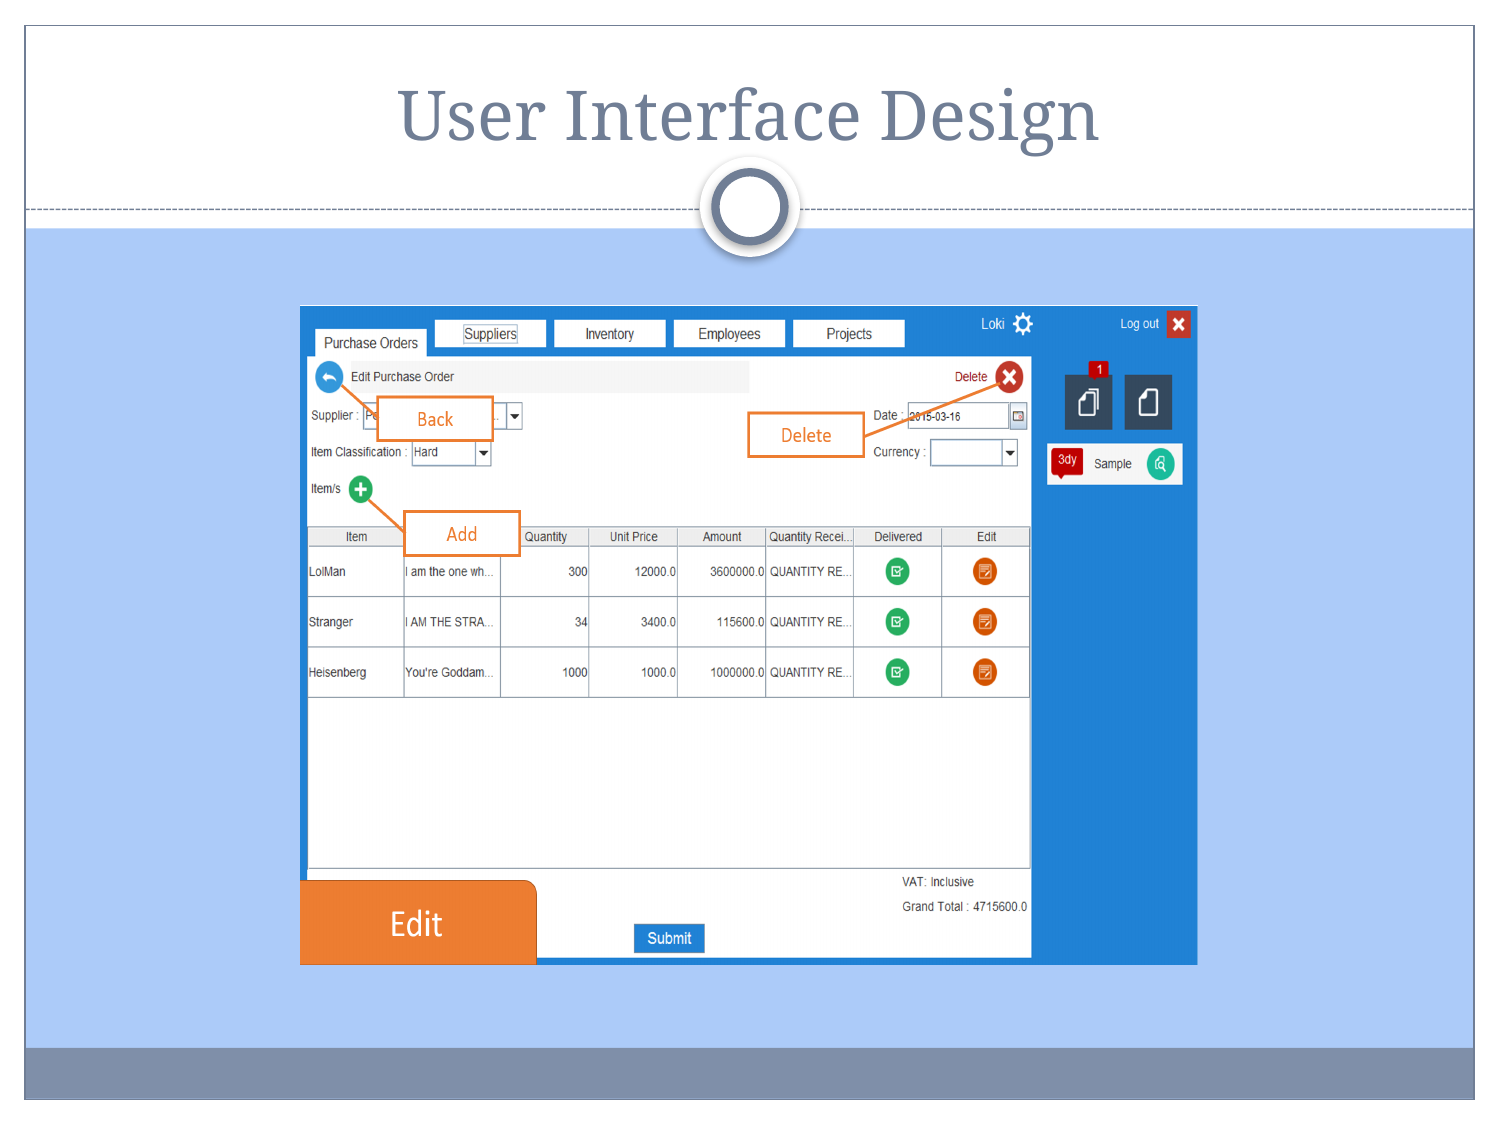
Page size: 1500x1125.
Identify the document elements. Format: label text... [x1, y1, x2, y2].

picture [299, 304, 1199, 966]
title User Interface Design [49, 37, 1450, 162]
